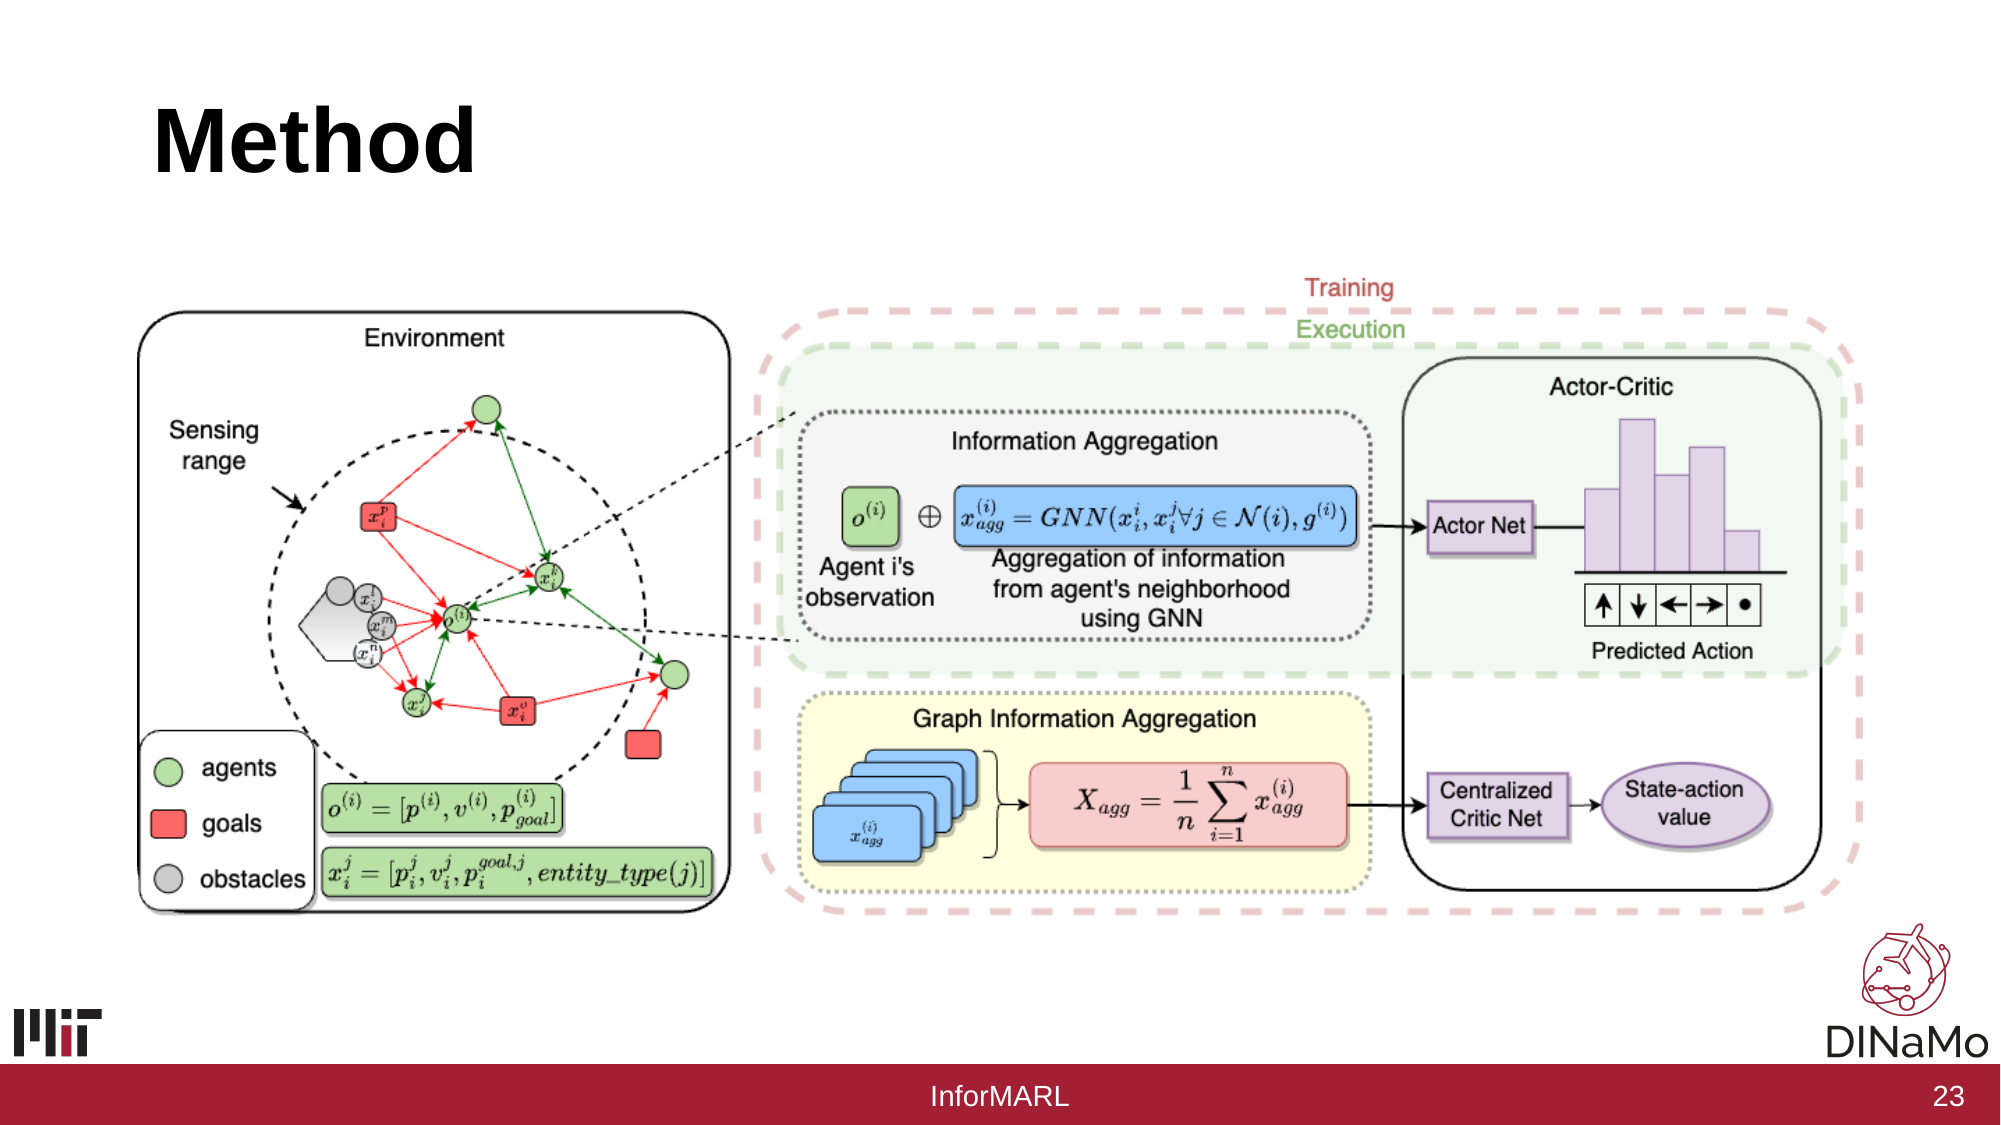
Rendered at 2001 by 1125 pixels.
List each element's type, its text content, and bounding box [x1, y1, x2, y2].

title Method [137, 59, 1863, 227]
footer InforMARL [662, 1065, 1338, 1125]
slide_number 23 [1530, 1065, 1981, 1125]
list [137, 260, 1863, 917]
picture [14, 1009, 102, 1059]
picture [1813, 916, 1993, 1072]
